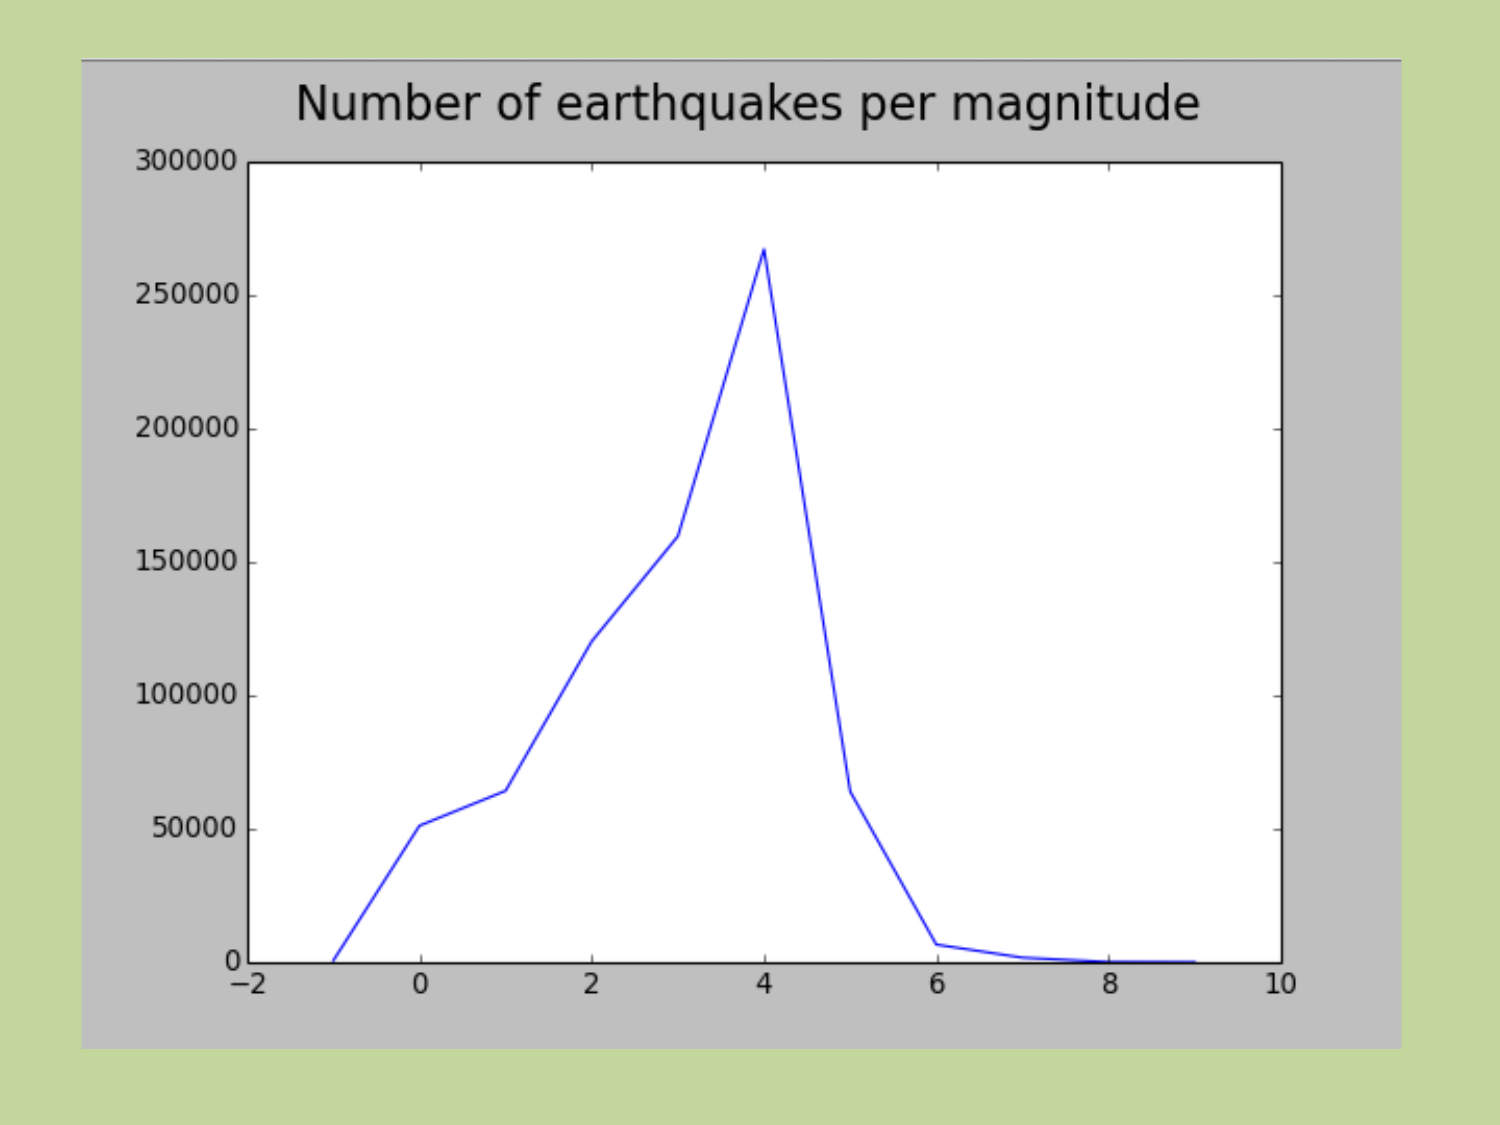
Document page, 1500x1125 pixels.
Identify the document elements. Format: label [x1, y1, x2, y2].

picture [80, 58, 1402, 1049]
